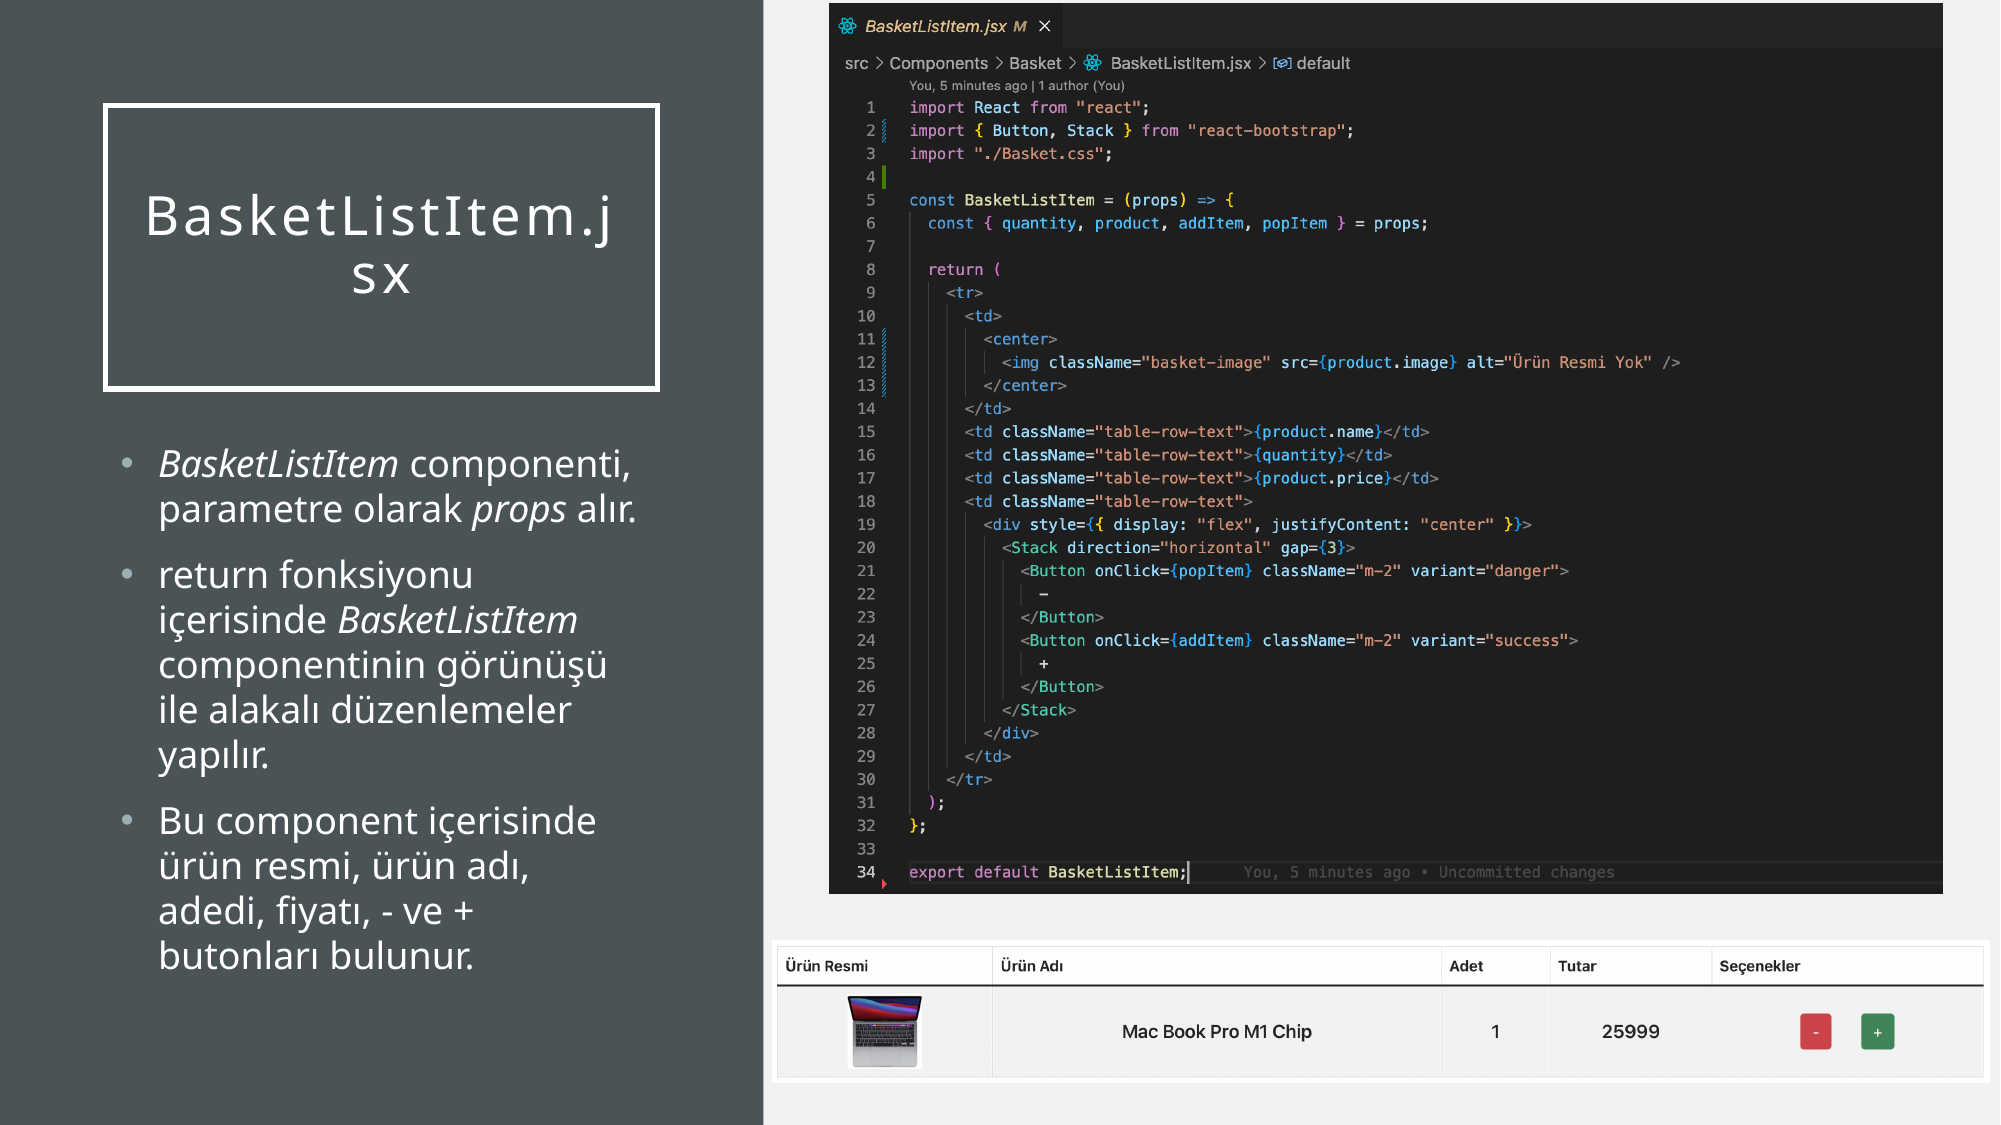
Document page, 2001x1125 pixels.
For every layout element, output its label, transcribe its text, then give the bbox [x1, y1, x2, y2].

title BasketListItem.jsx [103, 103, 660, 392]
picture [772, 940, 1990, 1083]
text_box [0, 0, 764, 1125]
text_box [764, 0, 2000, 1125]
list BasketListItem componenti, parametre olarak props alır. return fonksiyonu içerisinde BasketListItem componentinin görünüşü ile alakalı düzenlemeler yapılır. Bu component içerisinde ürün resmi, ürün adı, adedi, fiyatı, - ve + butonları bulunur. [105, 432, 658, 994]
picture [829, 3, 1943, 894]
